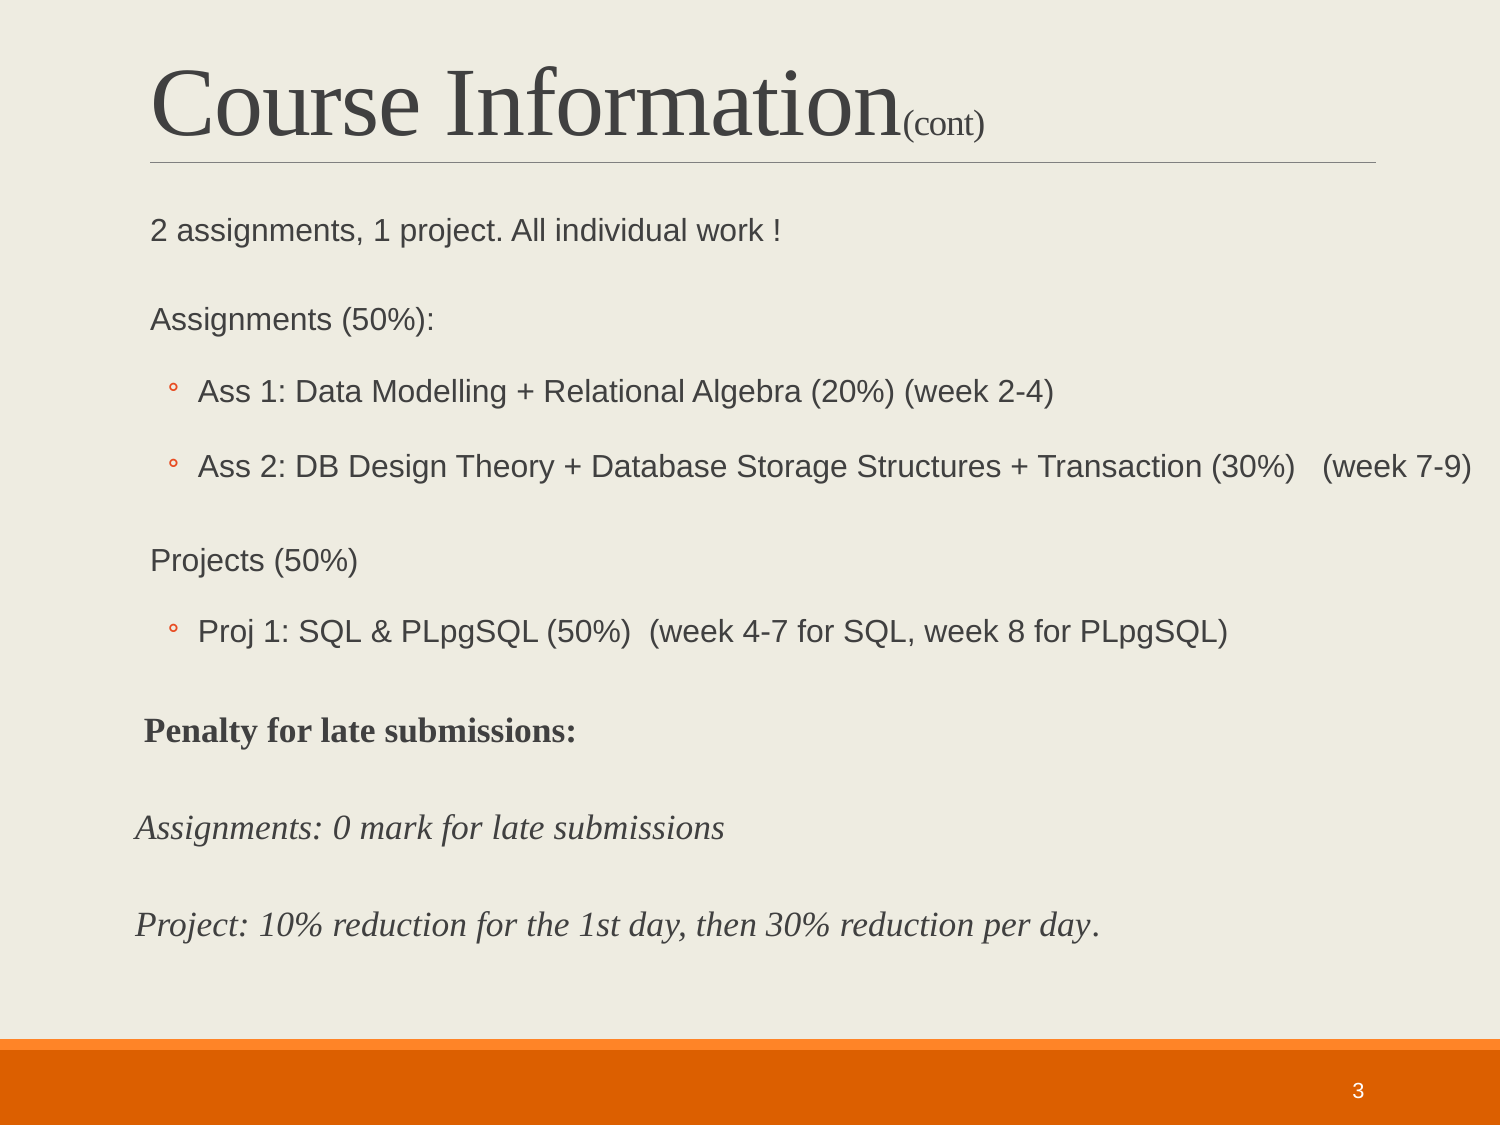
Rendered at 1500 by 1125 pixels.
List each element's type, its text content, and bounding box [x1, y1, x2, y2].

list 2 assignments, 1 project. All individual work ! Assignments (50%): Ass 1: Data Modelling + Relational Algebra (20%) (week 2-4) Ass 2: DB Design Theory + Database Storage Structures + Transaction (30%) (week 7-9) Projects (50%) Proj 1: SQL & PLpgSQL (50%) (week 4-7 for SQL, week 8 for PLpgSQL) Penalty for late submissions: Assignments: 0 mark for late submissions Project: 10% reduction for the 1st day, then 30% reduction per day. [135, 174, 1488, 963]
slide_number 3 [1218, 1059, 1380, 1120]
title Course Information(cont) [135, 47, 1373, 163]
